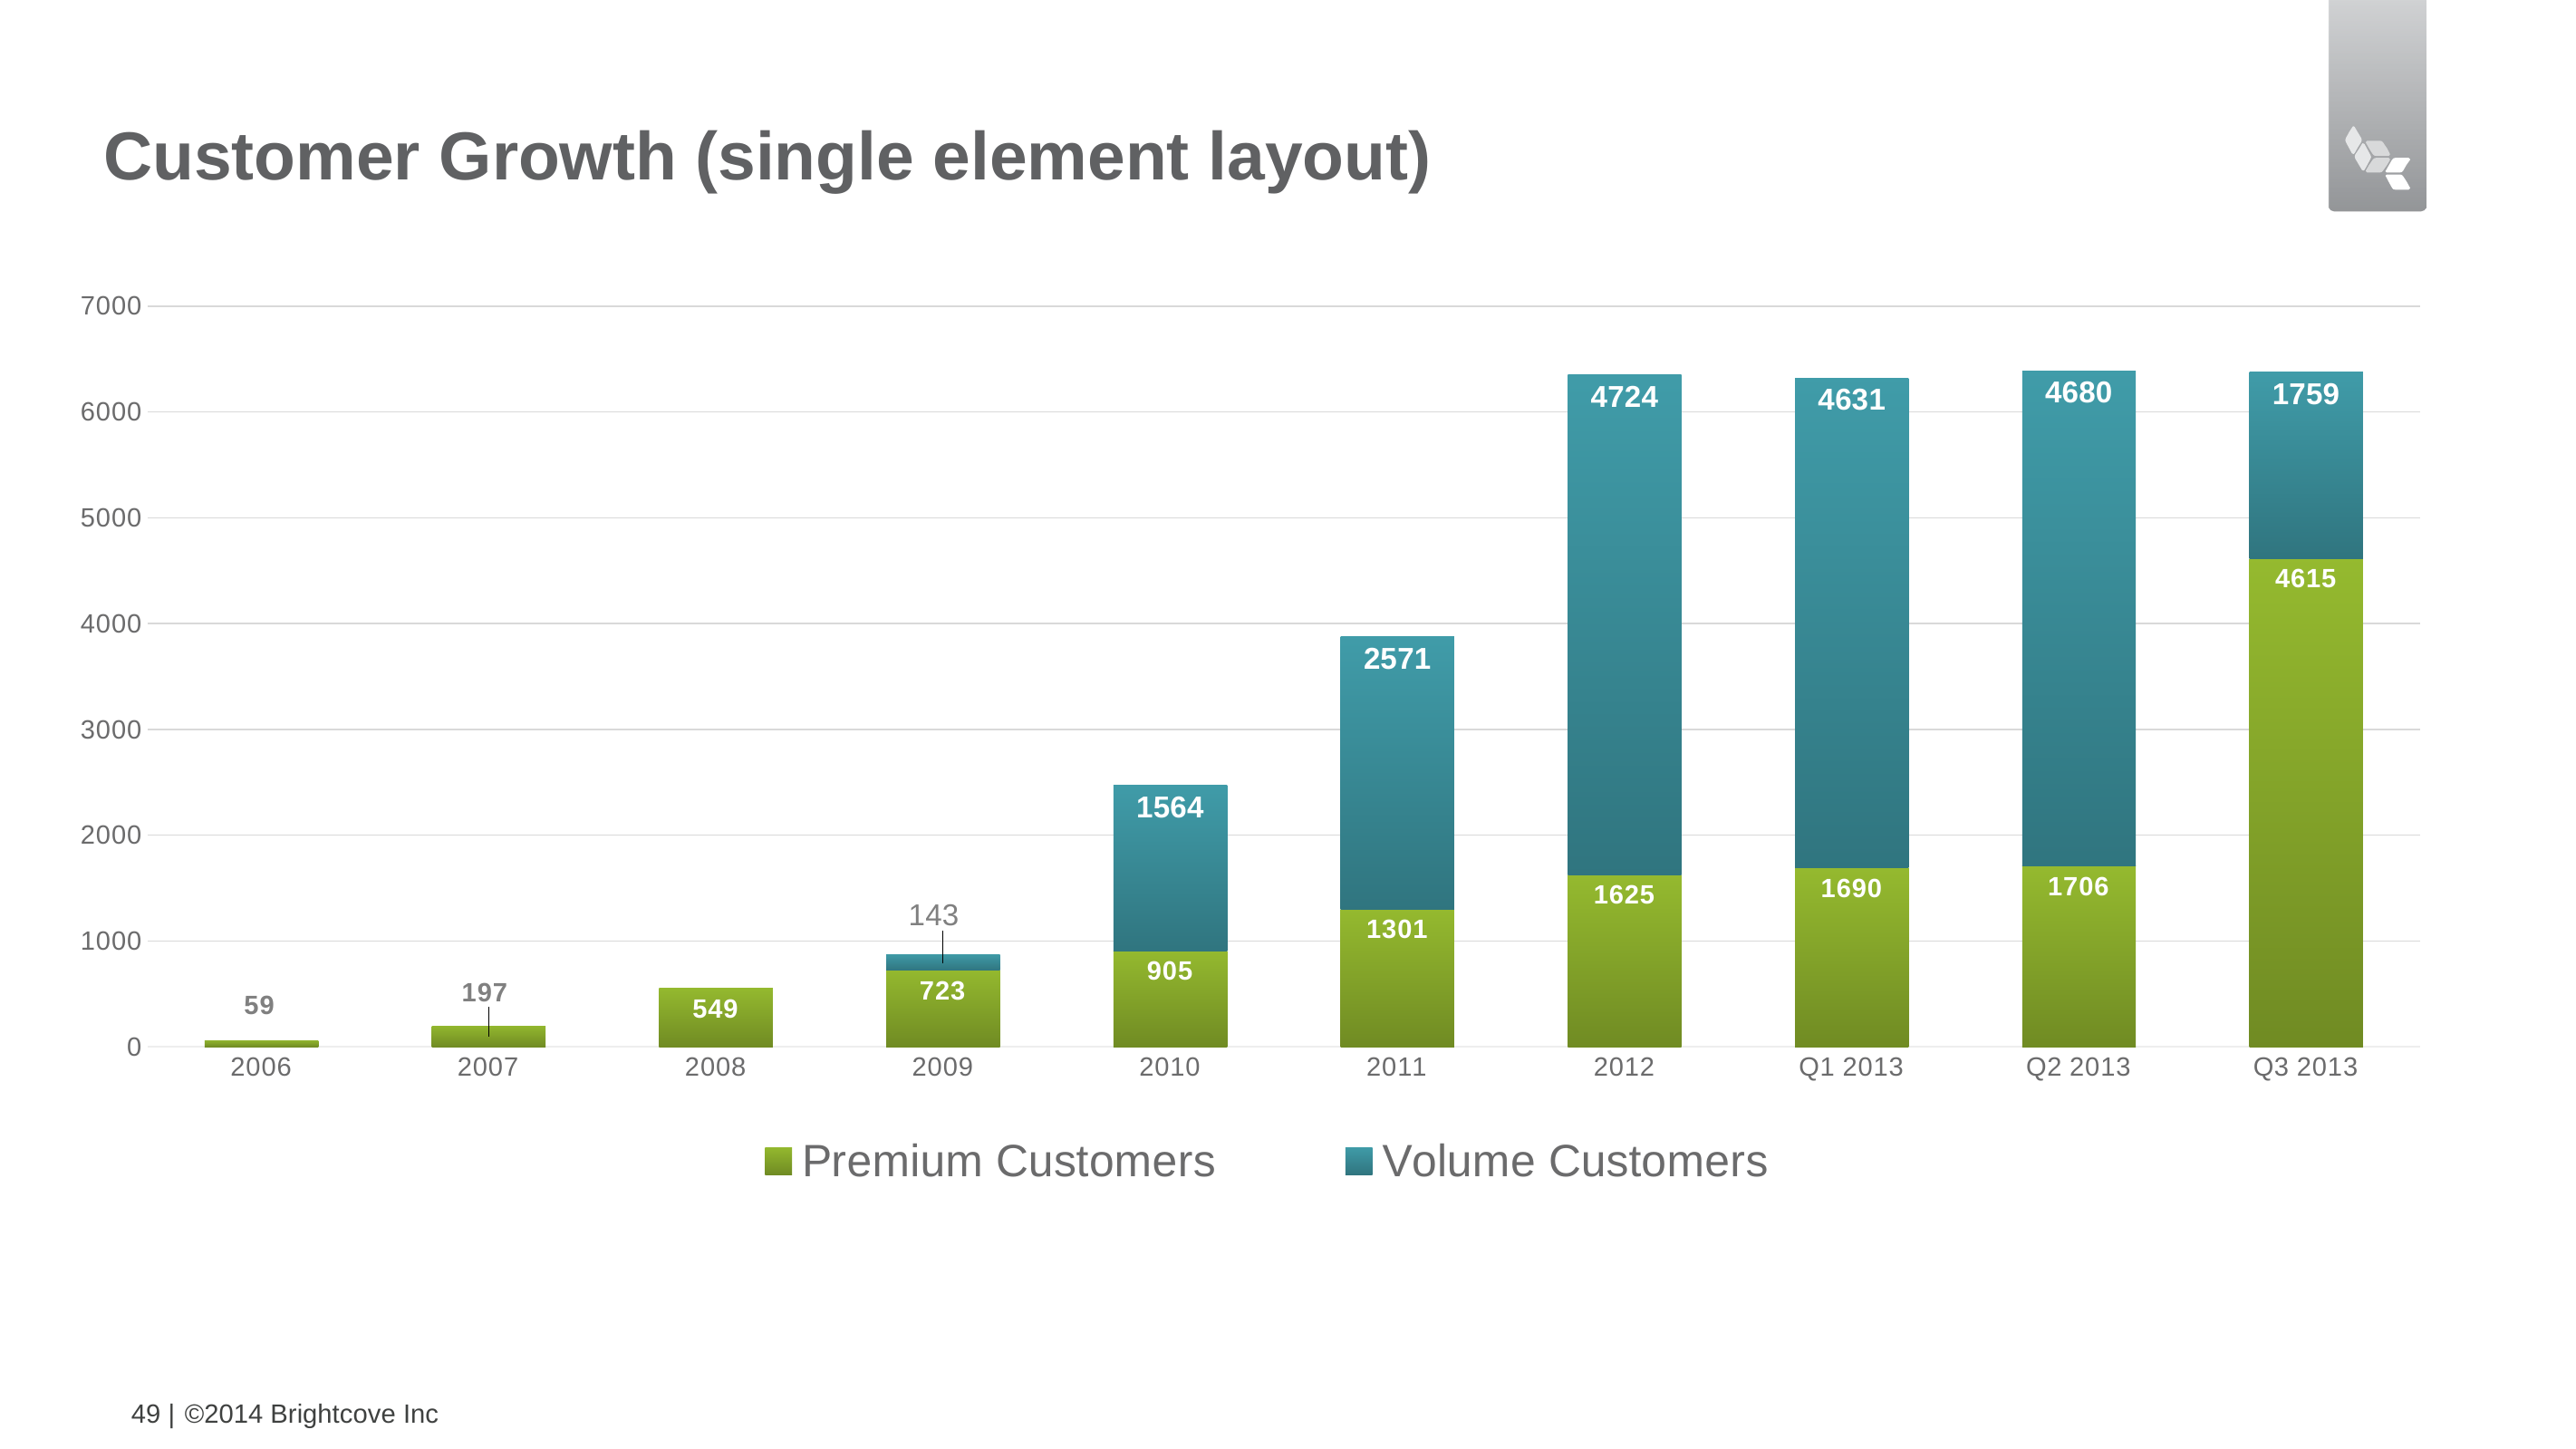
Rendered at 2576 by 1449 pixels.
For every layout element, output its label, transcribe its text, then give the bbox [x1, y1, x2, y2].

slide_number 49 | [88, 1374, 189, 1449]
title Customer Growth (single element layout) [80, 44, 2270, 260]
chart [80, 284, 2441, 1207]
footer ©2014 Brightcove Inc [189, 1374, 988, 1449]
